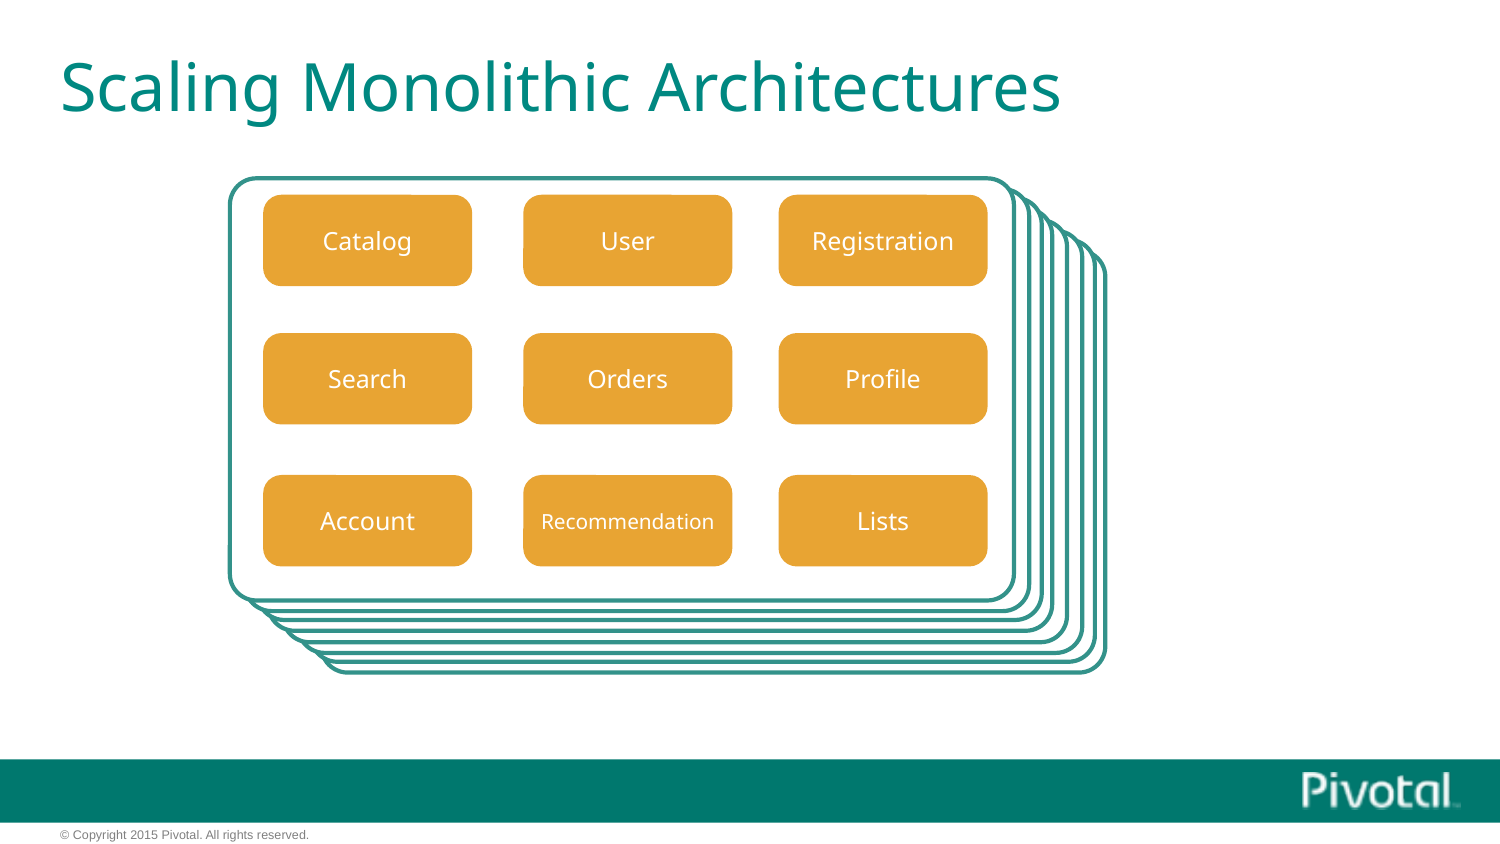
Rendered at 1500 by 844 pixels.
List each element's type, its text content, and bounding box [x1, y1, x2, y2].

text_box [244, 188, 1030, 612]
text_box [321, 250, 1106, 673]
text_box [257, 197, 1042, 621]
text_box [310, 239, 1096, 662]
picture [1302, 772, 1461, 810]
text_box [267, 208, 1053, 631]
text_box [297, 230, 1083, 654]
title Scaling Monolithic Architectures [59, 52, 1441, 157]
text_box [229, 178, 1015, 601]
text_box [282, 219, 1068, 643]
